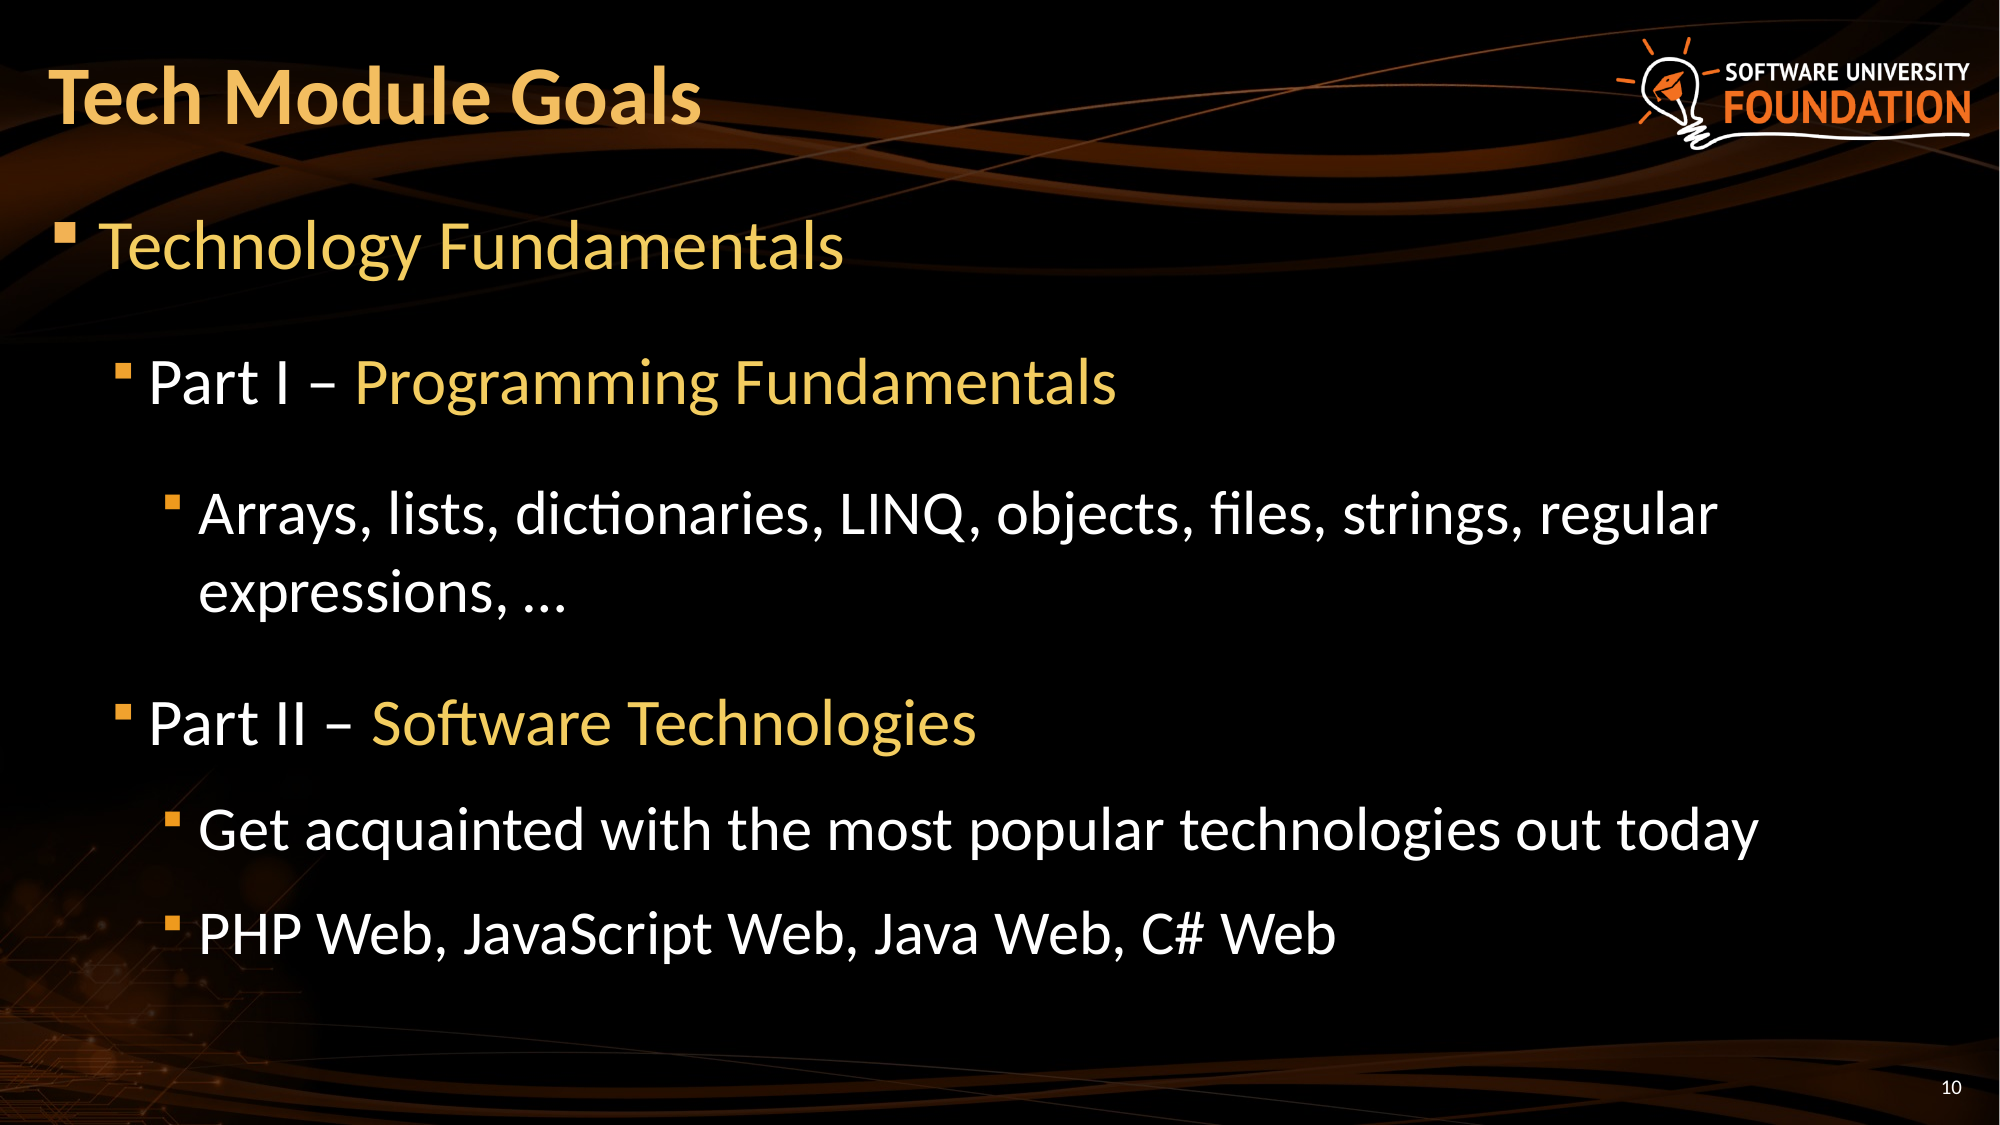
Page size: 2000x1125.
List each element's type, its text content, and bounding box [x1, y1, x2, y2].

title Tech Module Goals [30, 6, 1602, 189]
picture [0, 0, 2000, 1125]
list Technology Fundamentals Part I – Programming Fundamentals Arrays, lists, dictionaries, LINQ, objects, files, strings, regular expressions, … Part II – Software Technologies Get acquainted with the most popular technologies out today PHP Web, JavaScript Web, Java Web, C# Web [31, 188, 1968, 1103]
